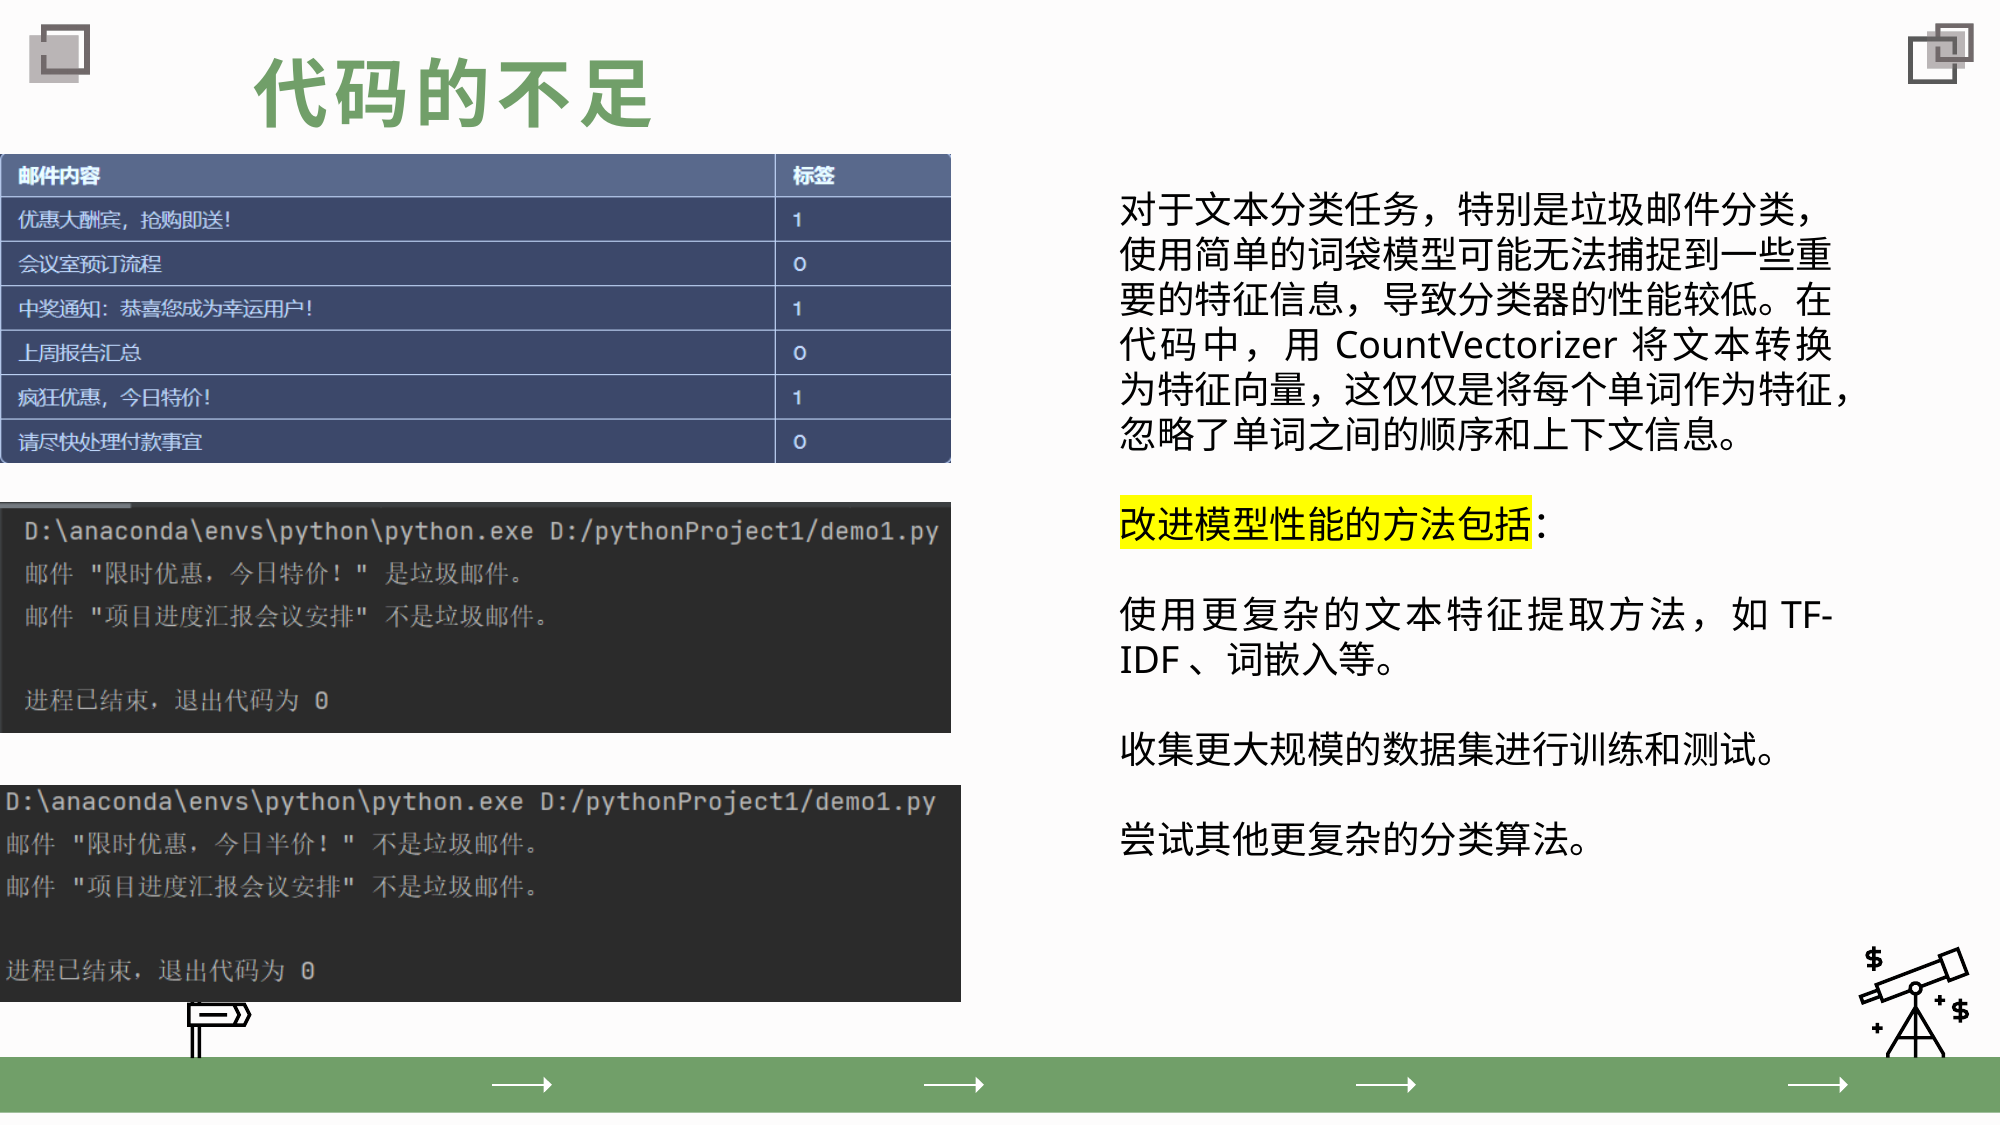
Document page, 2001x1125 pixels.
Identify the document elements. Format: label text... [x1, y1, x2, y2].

text_box [1386, 1056, 1817, 1114]
text_box [1818, 1056, 2000, 1114]
picture [0, 154, 951, 463]
picture [0, 785, 961, 1002]
picture [0, 0, 119, 108]
text_box [1838, 1074, 1850, 1096]
text_box [1858, 946, 1970, 1058]
picture [1881, 0, 2000, 108]
text_box [1406, 1074, 1418, 1096]
text_box 代码的不足 [197, 21, 1605, 156]
picture [0, 502, 951, 733]
text_box [954, 1056, 1384, 1114]
text_box [542, 1074, 554, 1096]
text_box [522, 1056, 952, 1114]
text_box [974, 1074, 986, 1096]
text_box [0, 1056, 520, 1114]
text_box 对于文本分类任务，特别是垃圾邮件分类，使用简单的词袋模型可能无法捕捉到一些重要的特征信息，导致分类器的性能较低。在代码中，用CountVectorizer将文本转换为特征向量，这仅仅是将每个单词作为特征，忽略了单词之间的顺序和上下文信息。 改进模型性能的方法包括： 使用更复杂的文本特征提取方法，如TF-IDF、词嵌入等。 收集更大规模的数据集进行训练和测试。 尝试其他更复杂的分类算法。 [1104, 178, 1848, 941]
text_box [187, 1002, 252, 1059]
